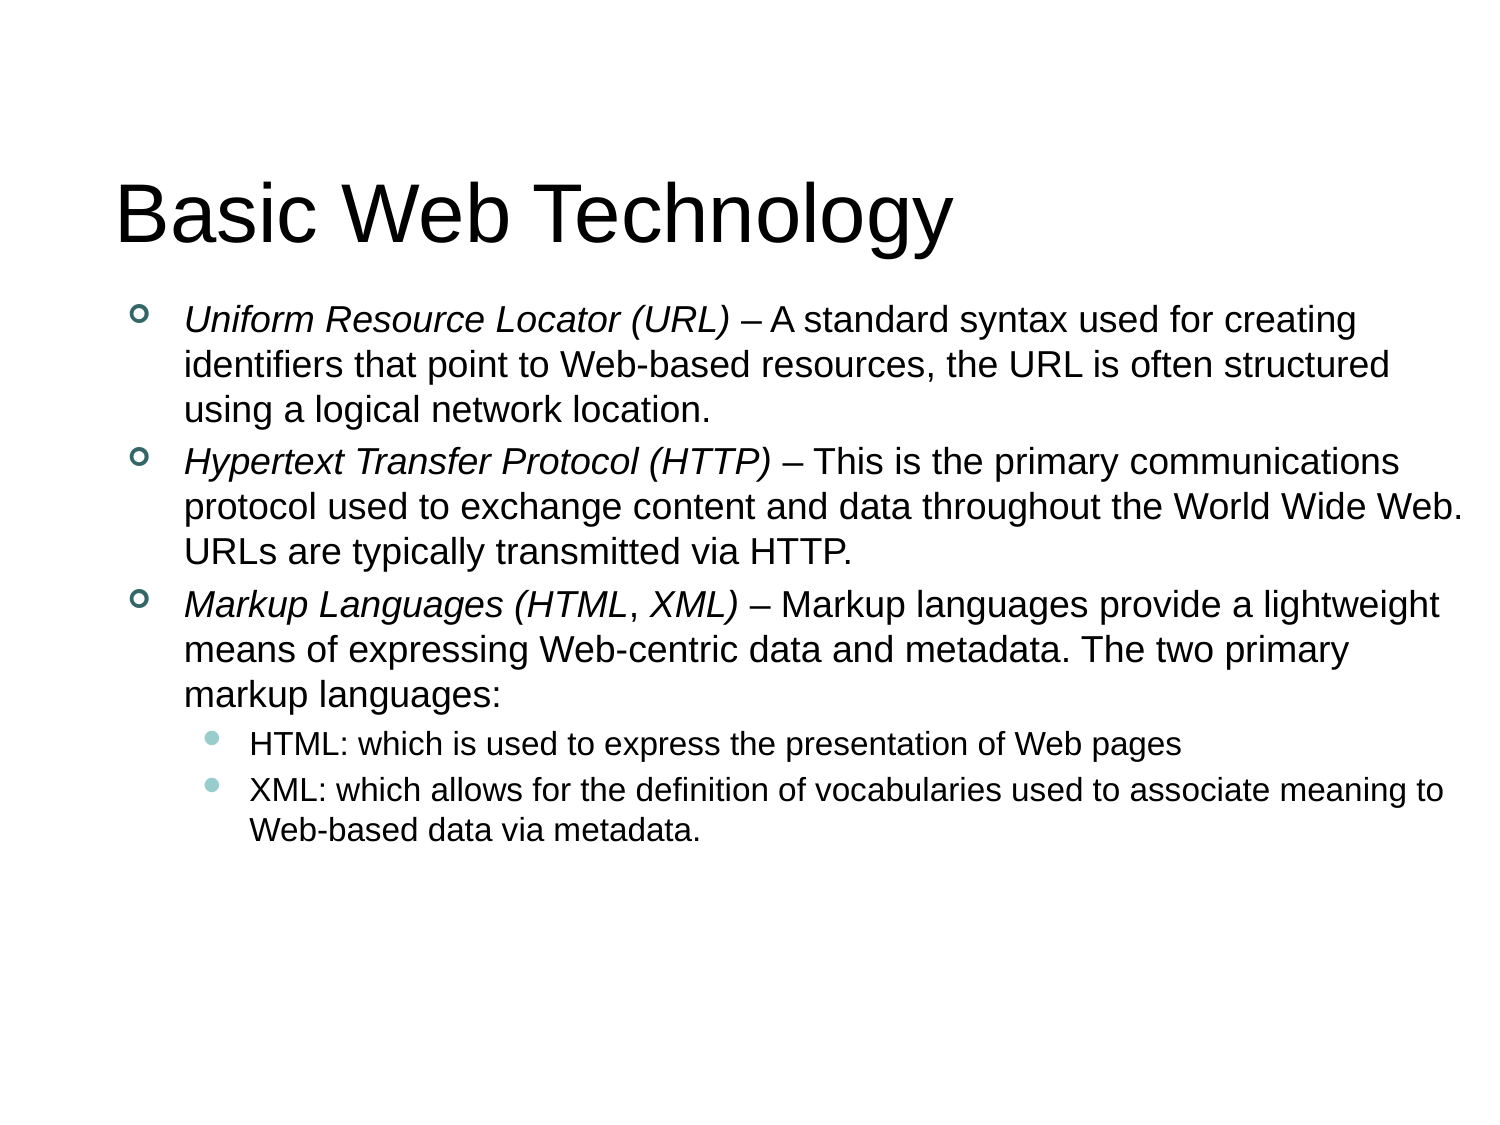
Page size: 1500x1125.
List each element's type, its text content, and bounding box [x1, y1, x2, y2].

list Uniform Resource Locator (URL) – A standard syntax used for creating identifiers that point to Web-based resources, the URL is often structured using a logical network location. Hypertext Transfer Protocol (HTTP) – This is the primary communications protocol used to exchange content and data throughout the World Wide Web. URLs are typically transmitted via HTTP. Markup Languages (HTML, XML) – Markup languages provide a lightweight means of expressing Web-centric data and metadata. The two primary markup languages: HTML: which is used to express the presentation of Web pages XML: which allows for the definition of vocabularies used to associate meaning to Web-based data via metadata. [112, 287, 1500, 1125]
title Basic Web Technology [99, 149, 1476, 270]
